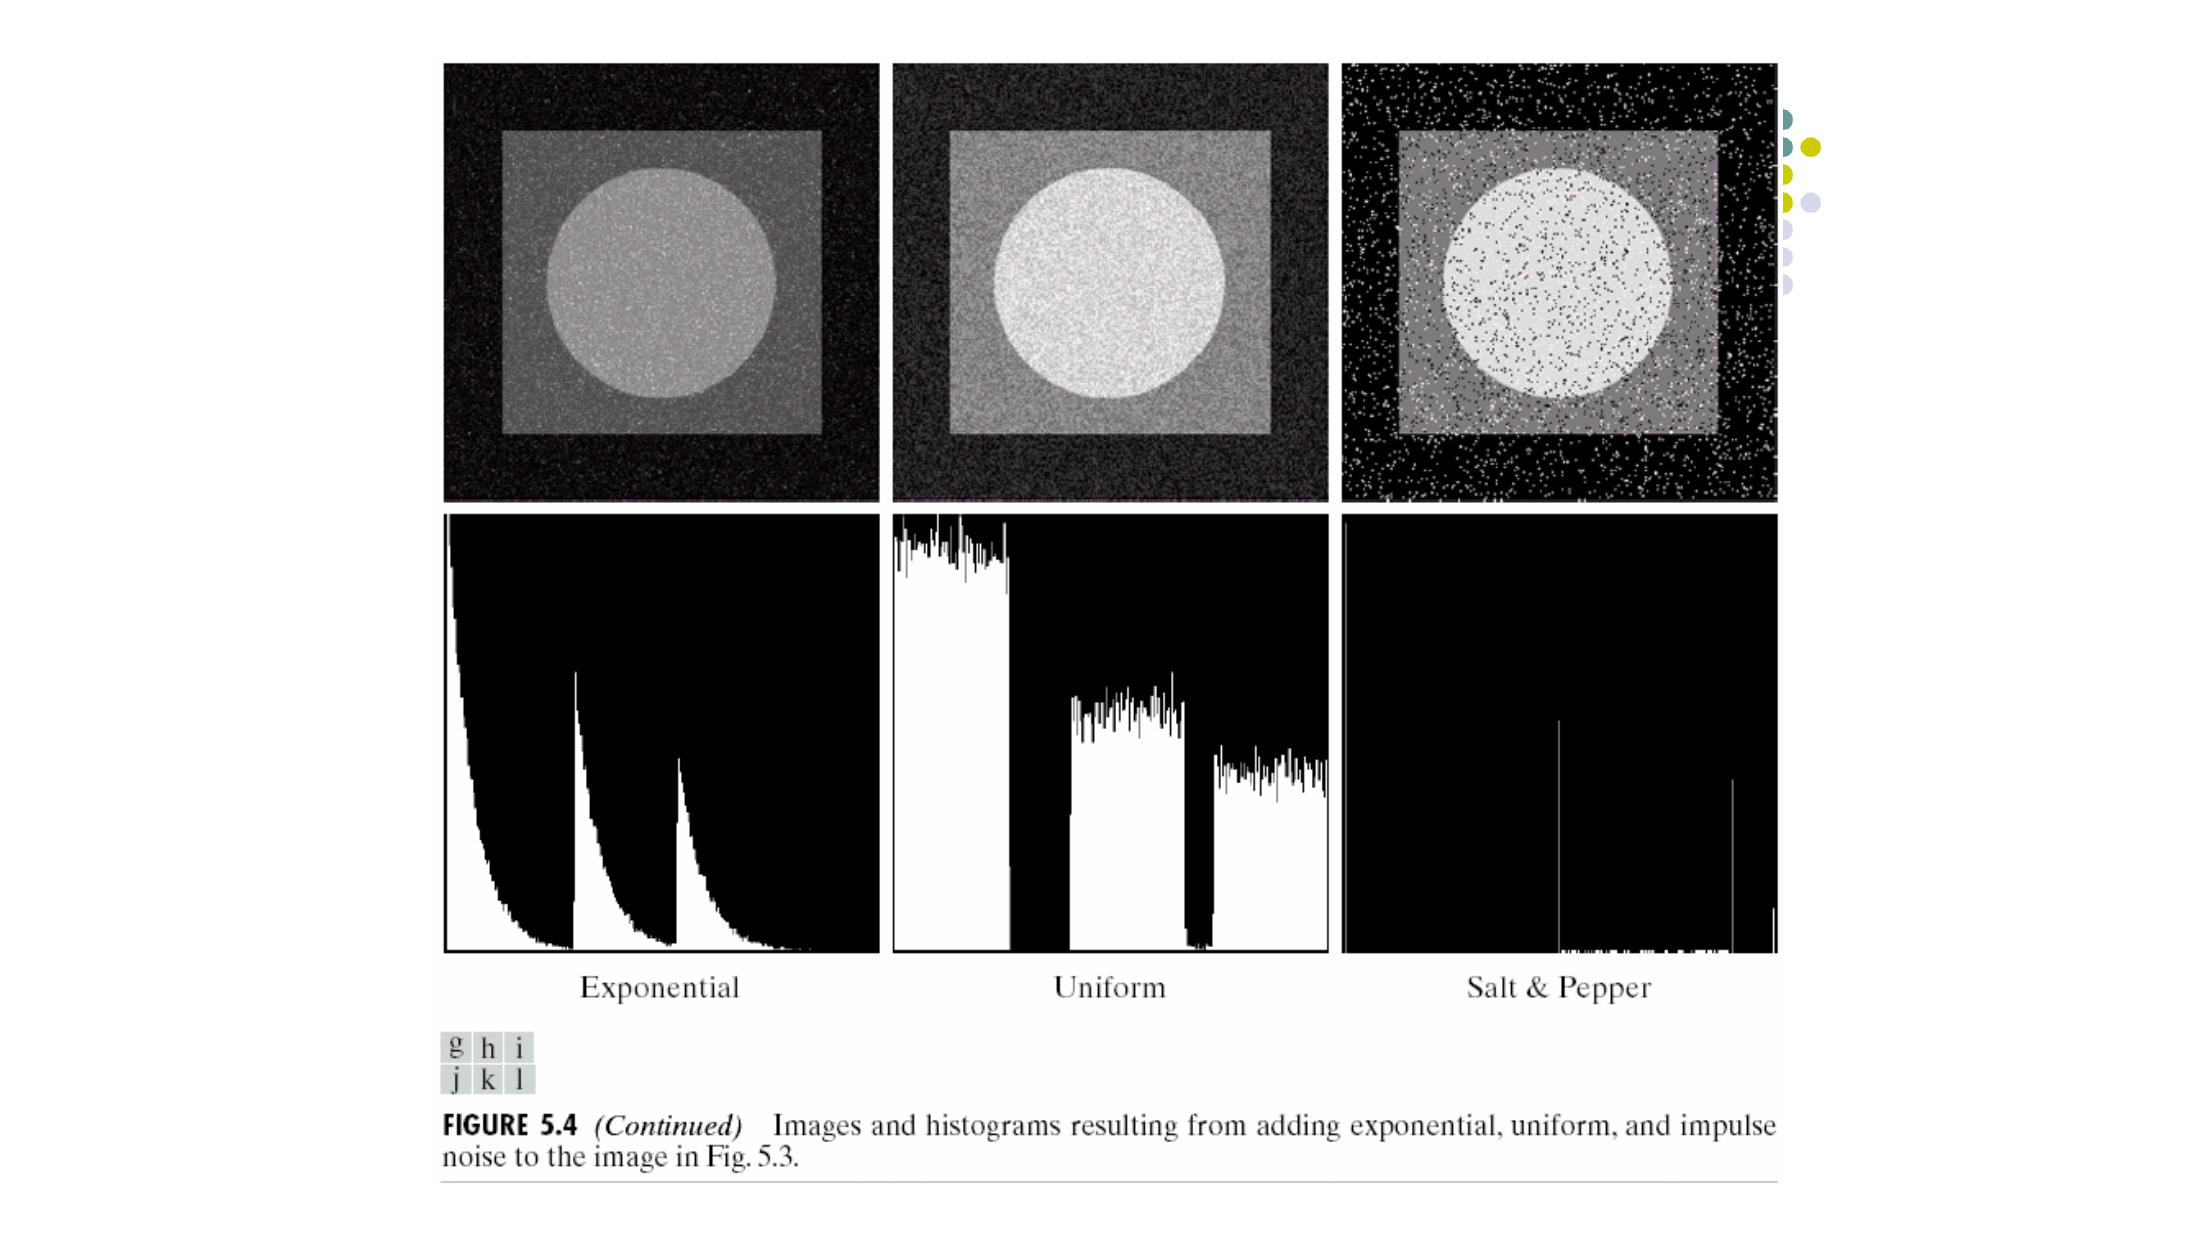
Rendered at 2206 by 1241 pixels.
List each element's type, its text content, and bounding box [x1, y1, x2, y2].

picture [1800, 192, 1821, 213]
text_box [431, 57, 1793, 1183]
slide_number 19 [1557, 1149, 2054, 1216]
picture [1800, 137, 1821, 157]
